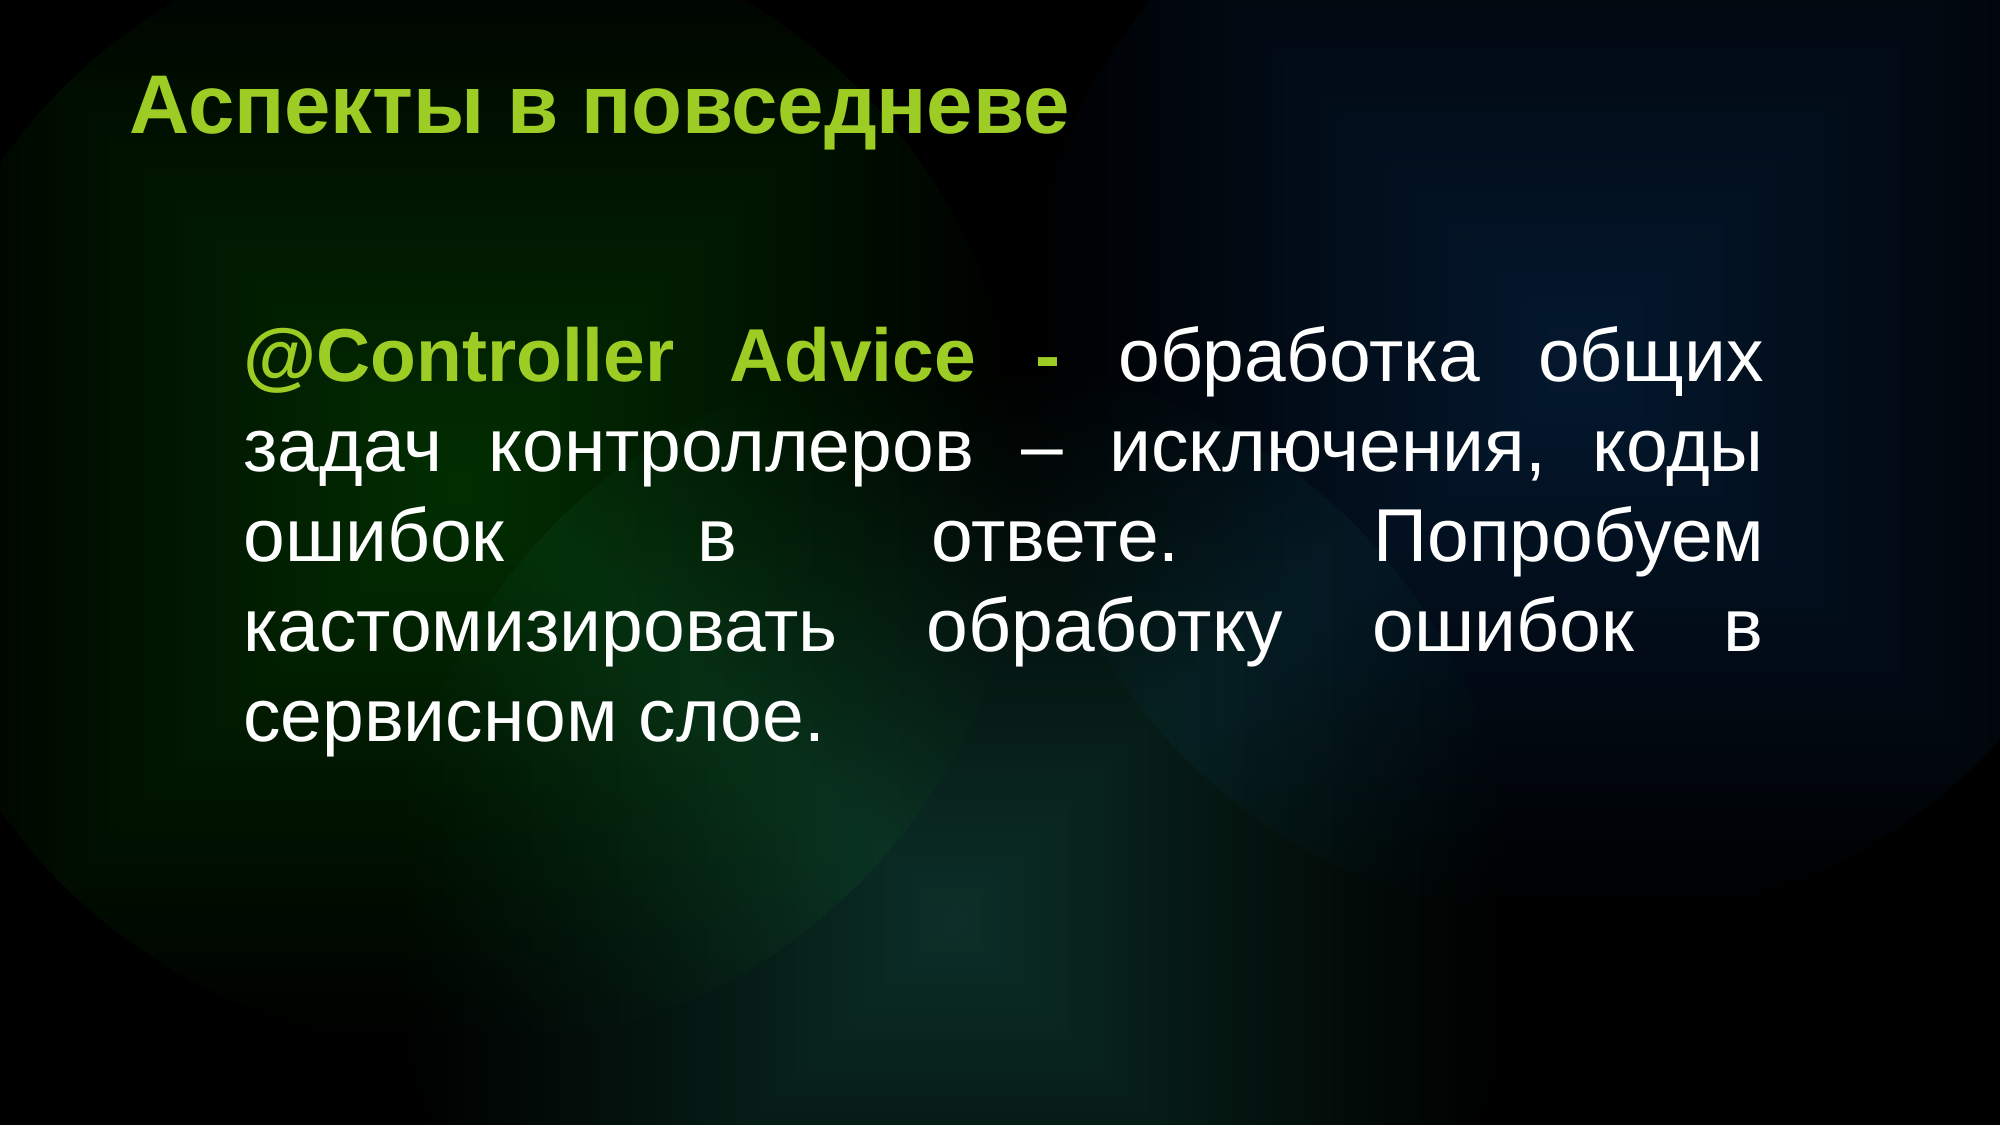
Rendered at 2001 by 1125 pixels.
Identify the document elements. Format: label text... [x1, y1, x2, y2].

text_box Аспекты в повседневе [124, 73, 1209, 153]
text_box @Controller Advice - обработка общих задач контроллеров – исключения, коды ошибок в ответе. Попробуем кастомизировать обработку ошибок в сервисном слое. [239, 302, 1769, 761]
